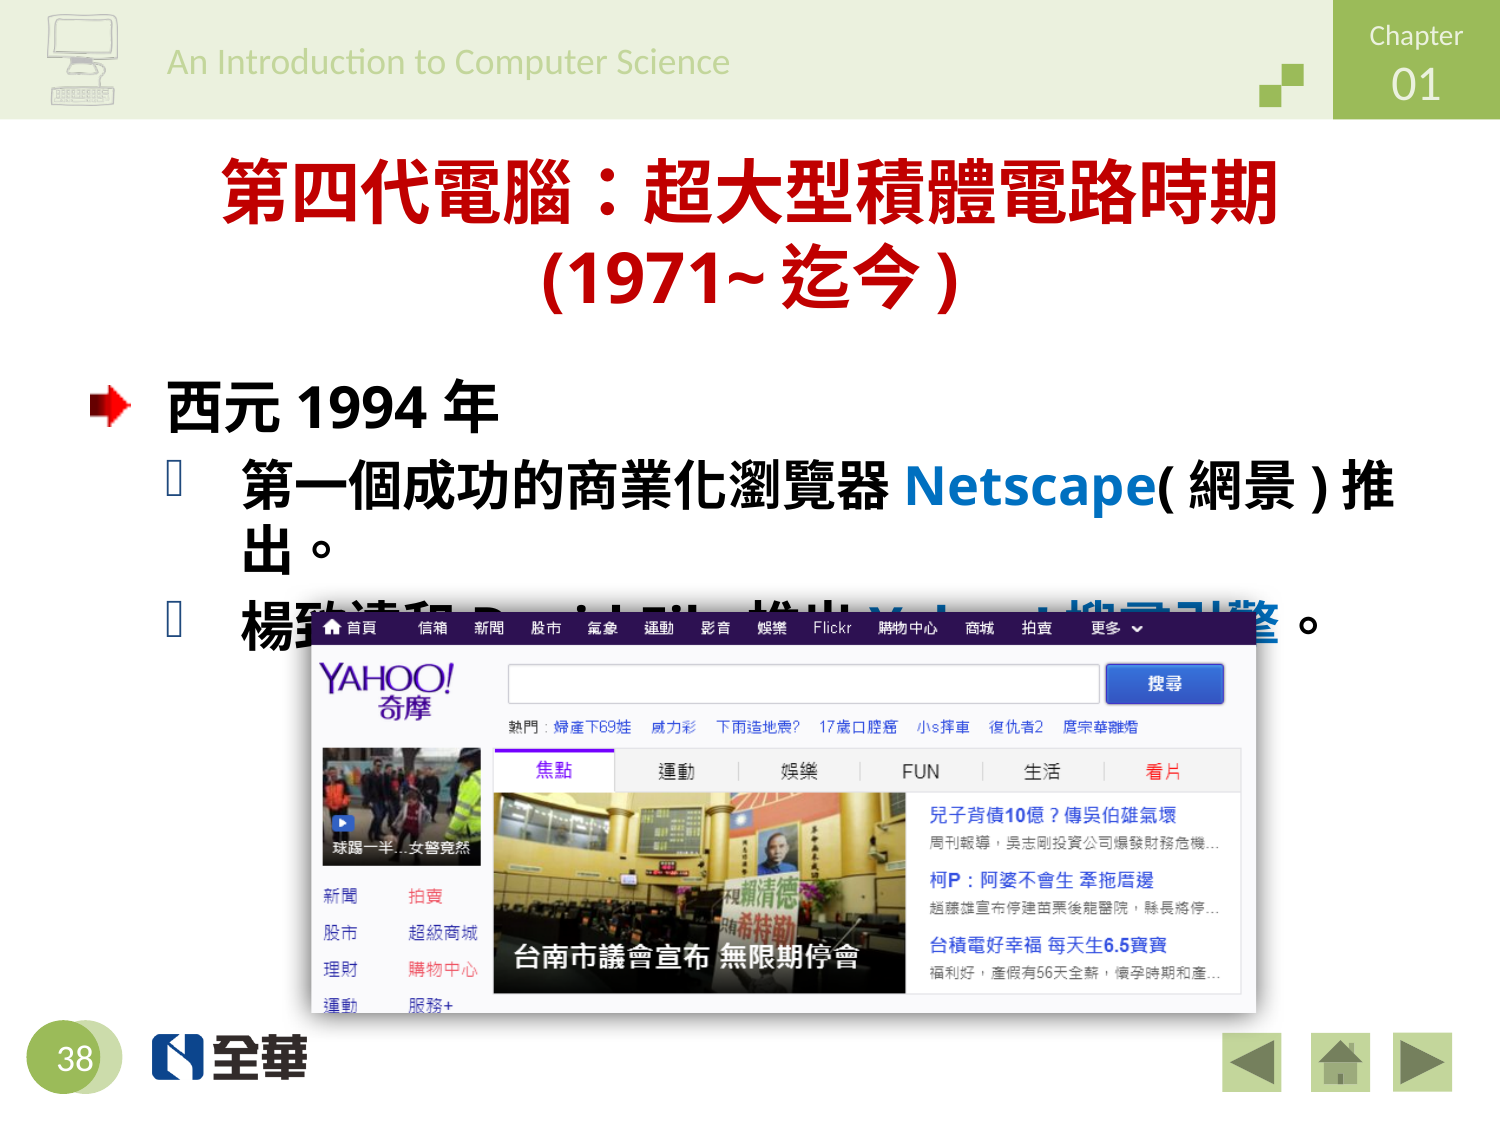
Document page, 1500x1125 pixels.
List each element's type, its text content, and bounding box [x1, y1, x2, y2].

picture [90, 385, 131, 427]
picture [310, 612, 1257, 1014]
picture [152, 1034, 307, 1080]
picture [47, 14, 118, 106]
title 第四代電腦：超大型積體電路時期 (1971~迄今) [75, 138, 1425, 327]
list 西元1994年 第一個成功的商業化瀏覽器Netscape(網景)推出。 楊致遠和David Filo推出Yahoo!搜尋引擎。 [75, 363, 1425, 1005]
